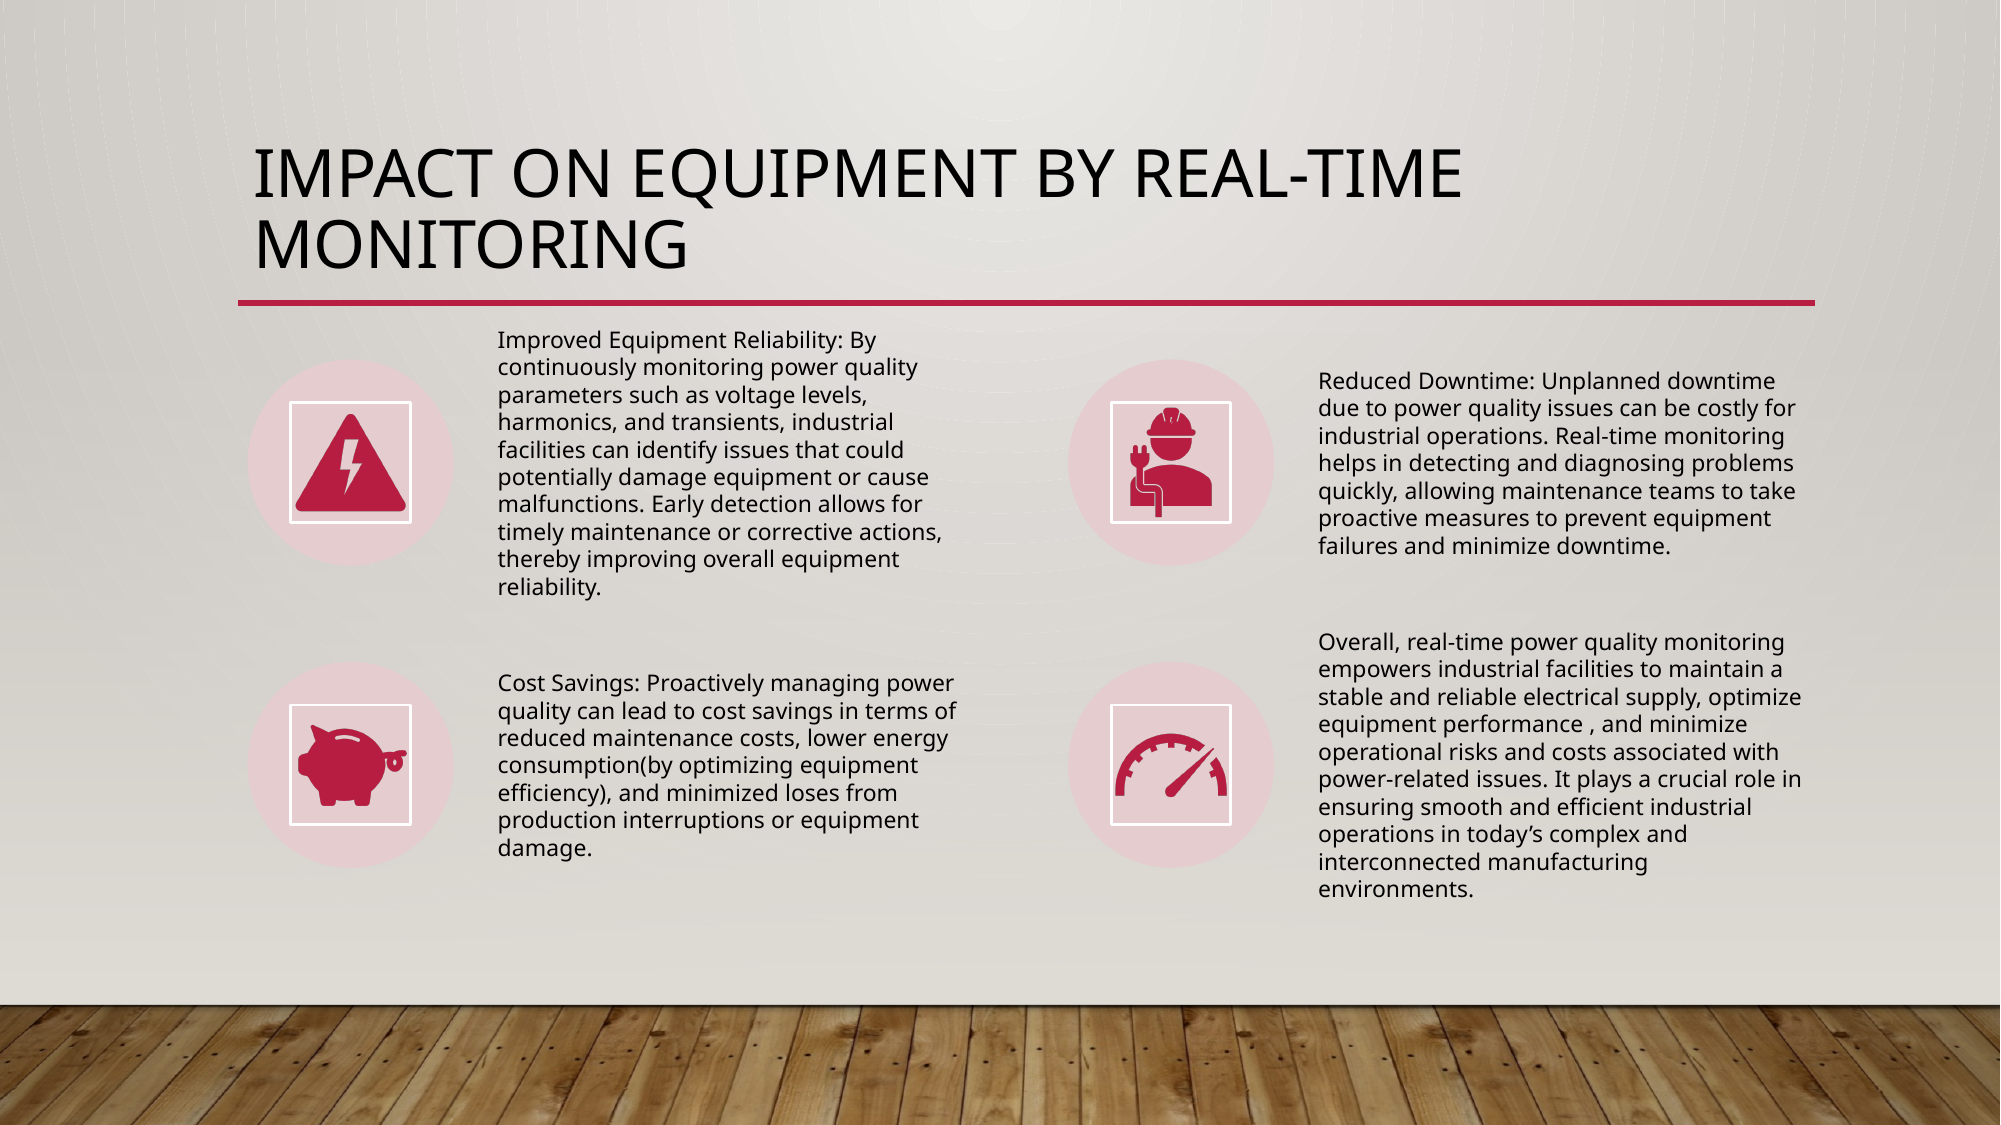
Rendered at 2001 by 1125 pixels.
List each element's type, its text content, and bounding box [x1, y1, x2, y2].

picture [0, 1005, 2000, 1125]
title Impact on equipment by real-time monitoring [238, 131, 1814, 305]
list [237, 330, 1814, 897]
